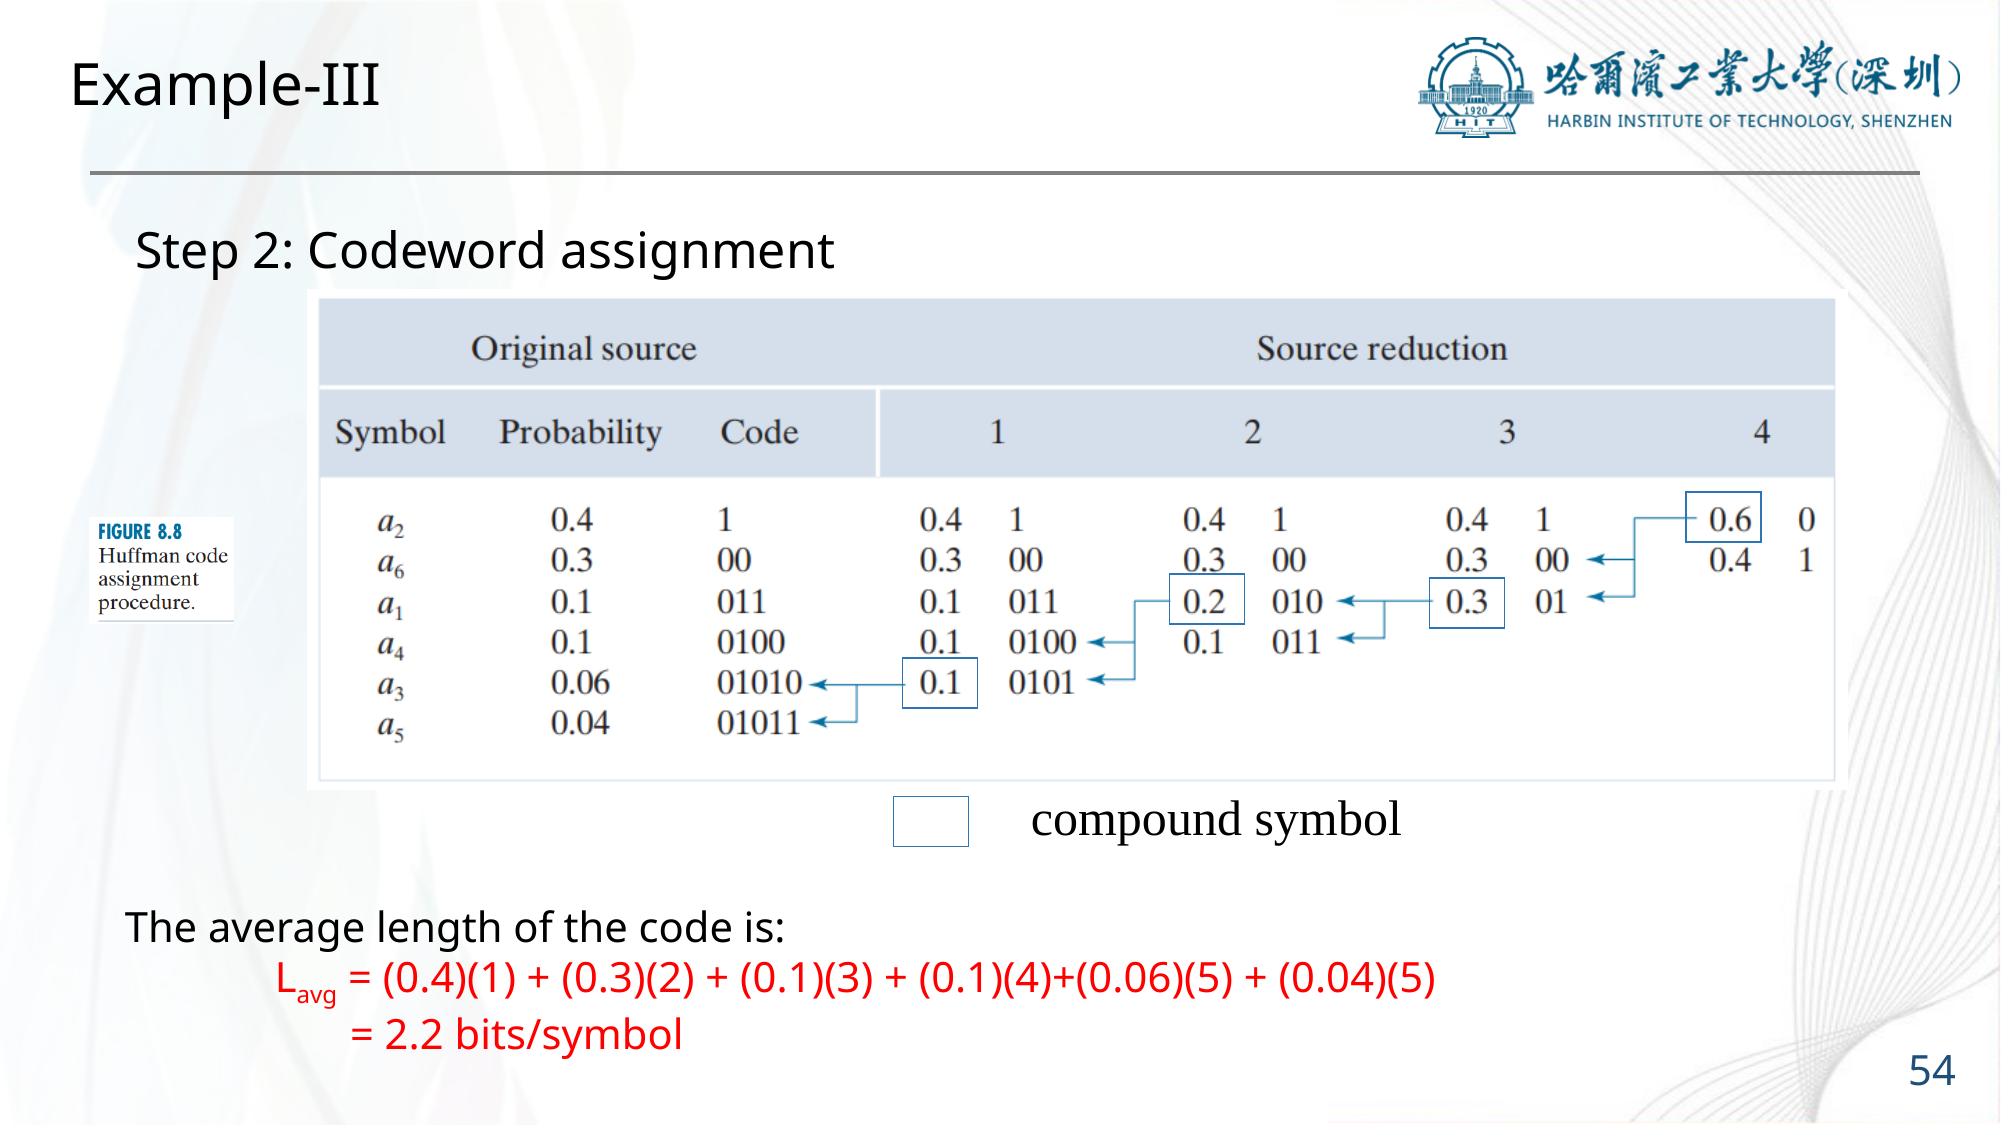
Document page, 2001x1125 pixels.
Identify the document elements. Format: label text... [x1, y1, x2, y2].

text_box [346, 790, 1809, 854]
text_box Step 2: Codeword assignment [120, 211, 851, 287]
text_box The average length of the code is: Lavg = (0.4)(1) + (0.3)(2) + (0.1)(3) + (0.1)(4)+(0.06)(5) + (0.04)(5) = 2.2 bits/symbol [109, 893, 1838, 1066]
slide_number 54 [1521, 1042, 1972, 1103]
picture [0, 0, 2001, 1125]
title Example-III [54, 0, 1385, 174]
